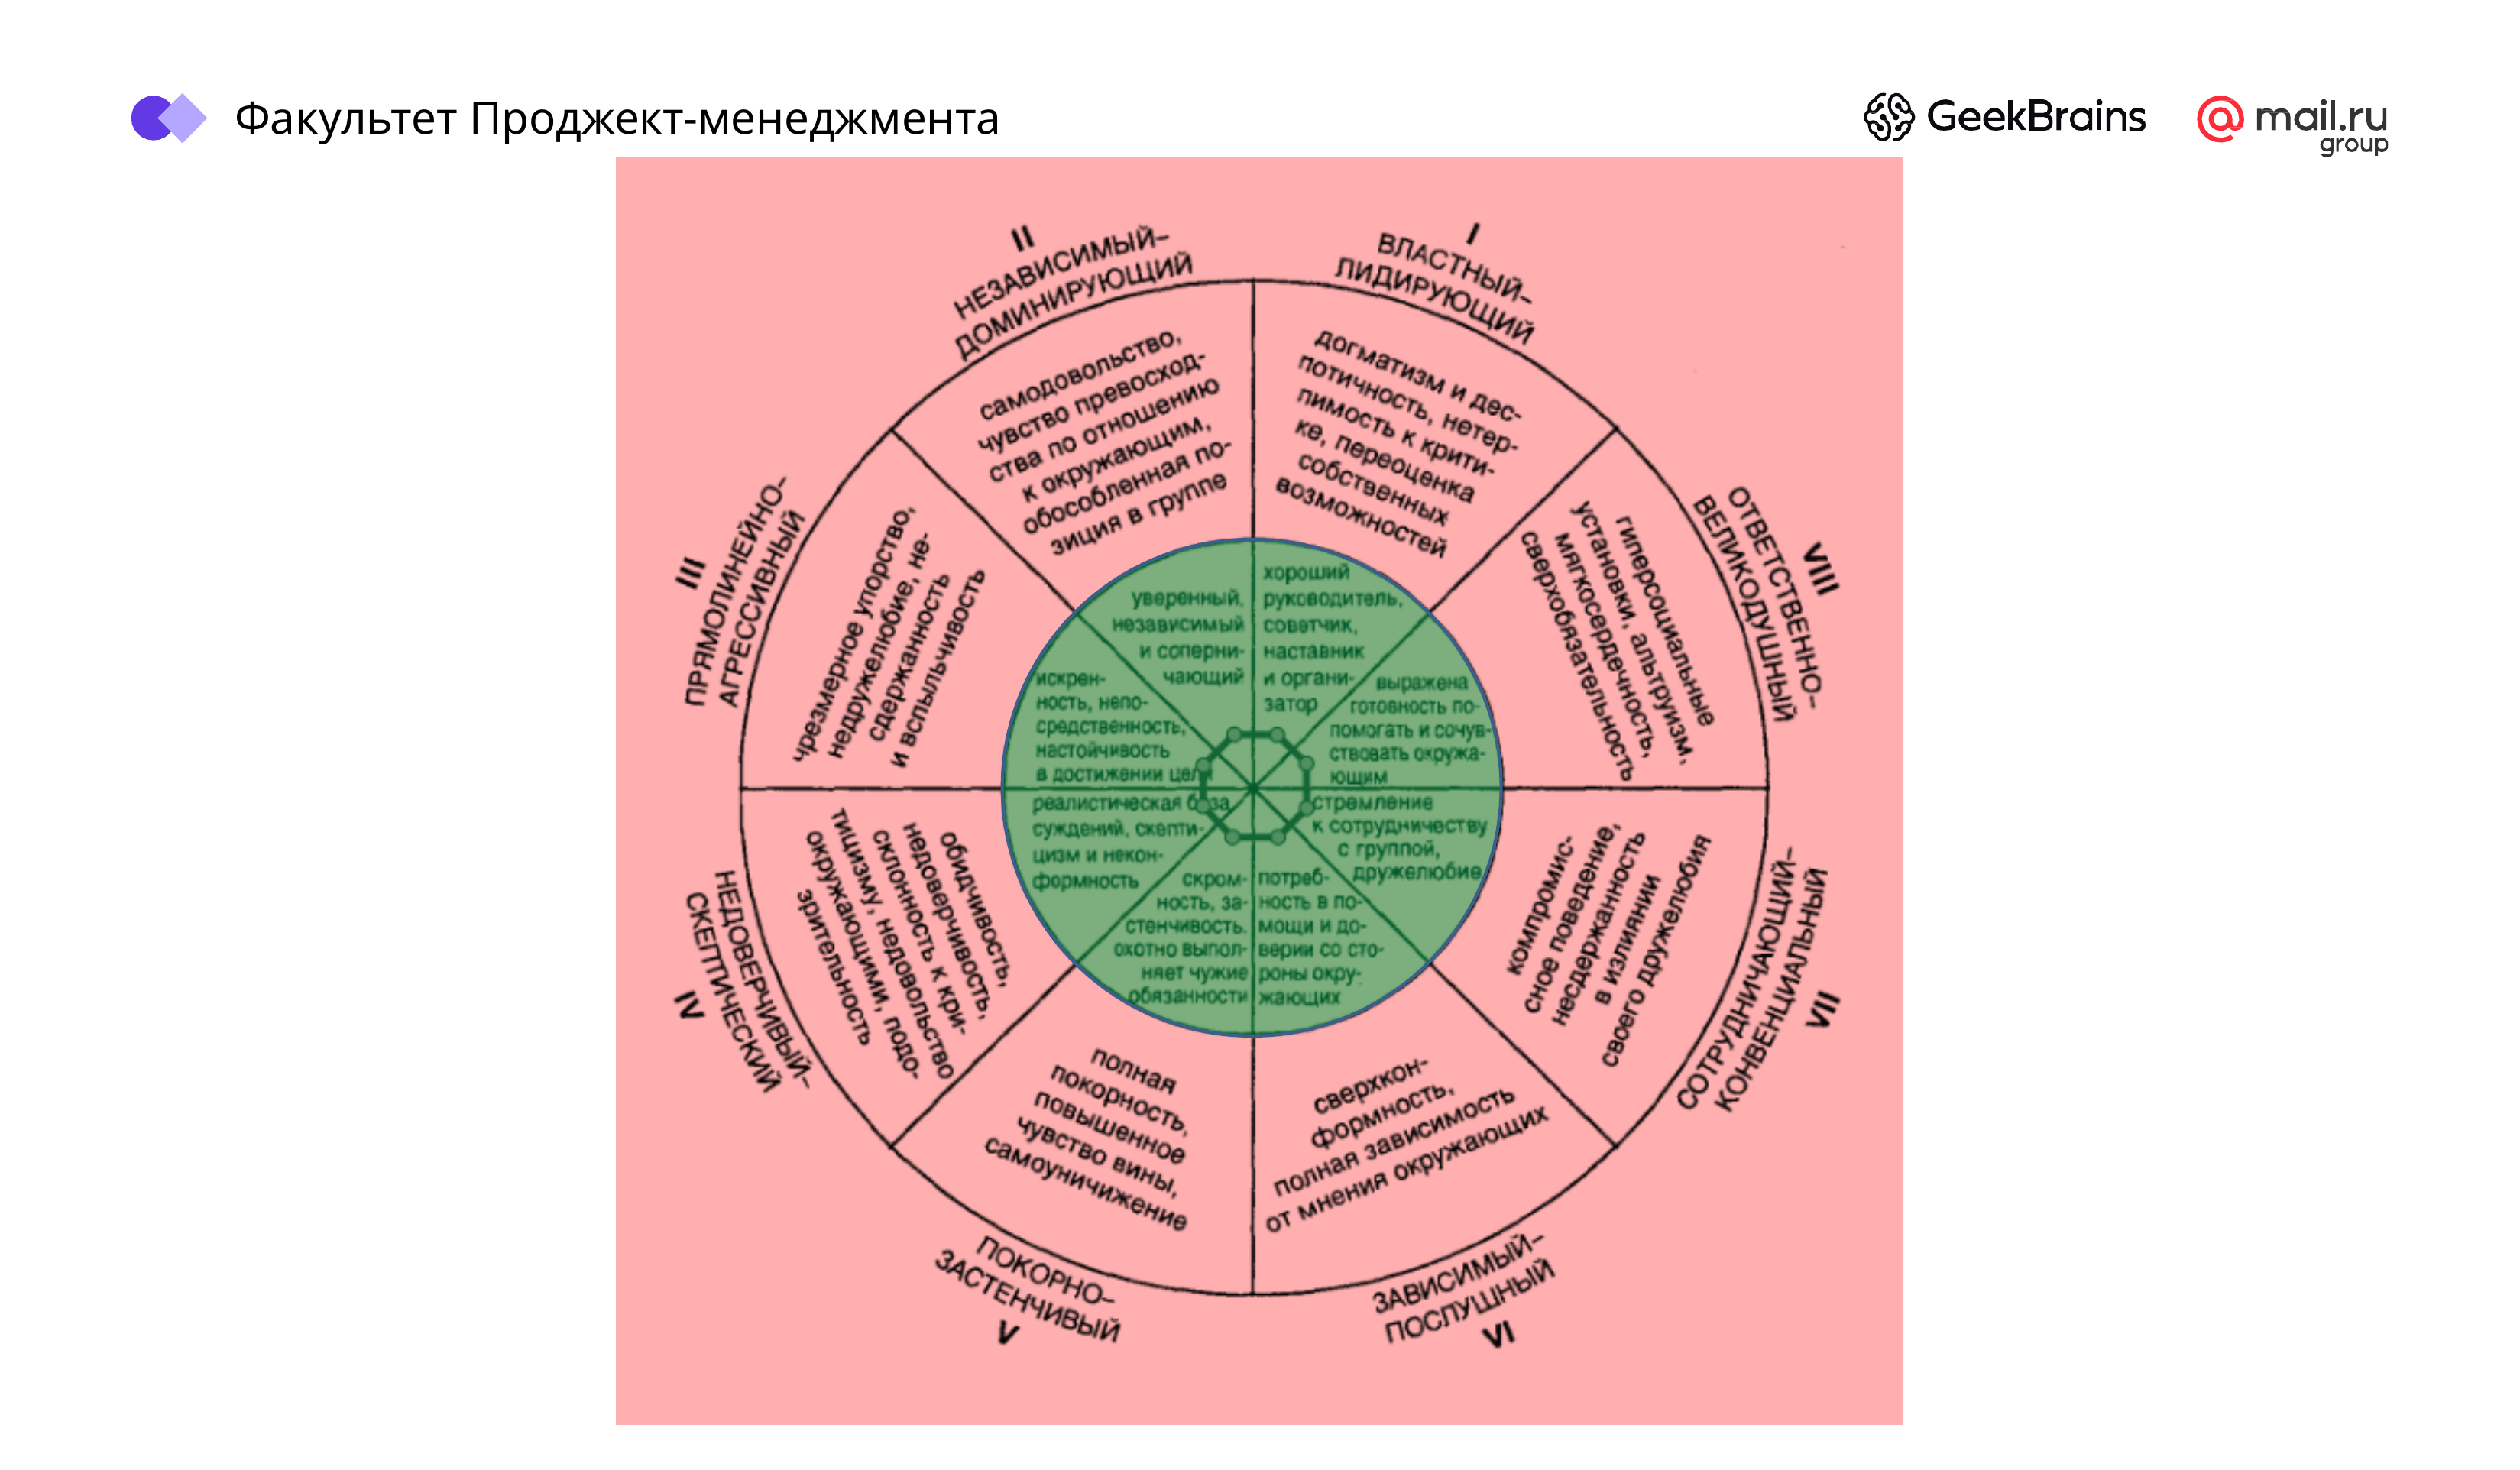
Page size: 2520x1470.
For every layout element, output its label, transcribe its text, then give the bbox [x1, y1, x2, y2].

text_box [131, 96, 171, 141]
picture [616, 157, 1904, 1425]
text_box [1863, 92, 2389, 157]
text_box Факультет Проджект-менеджмента [223, 78, 1807, 151]
text_box [157, 92, 208, 144]
